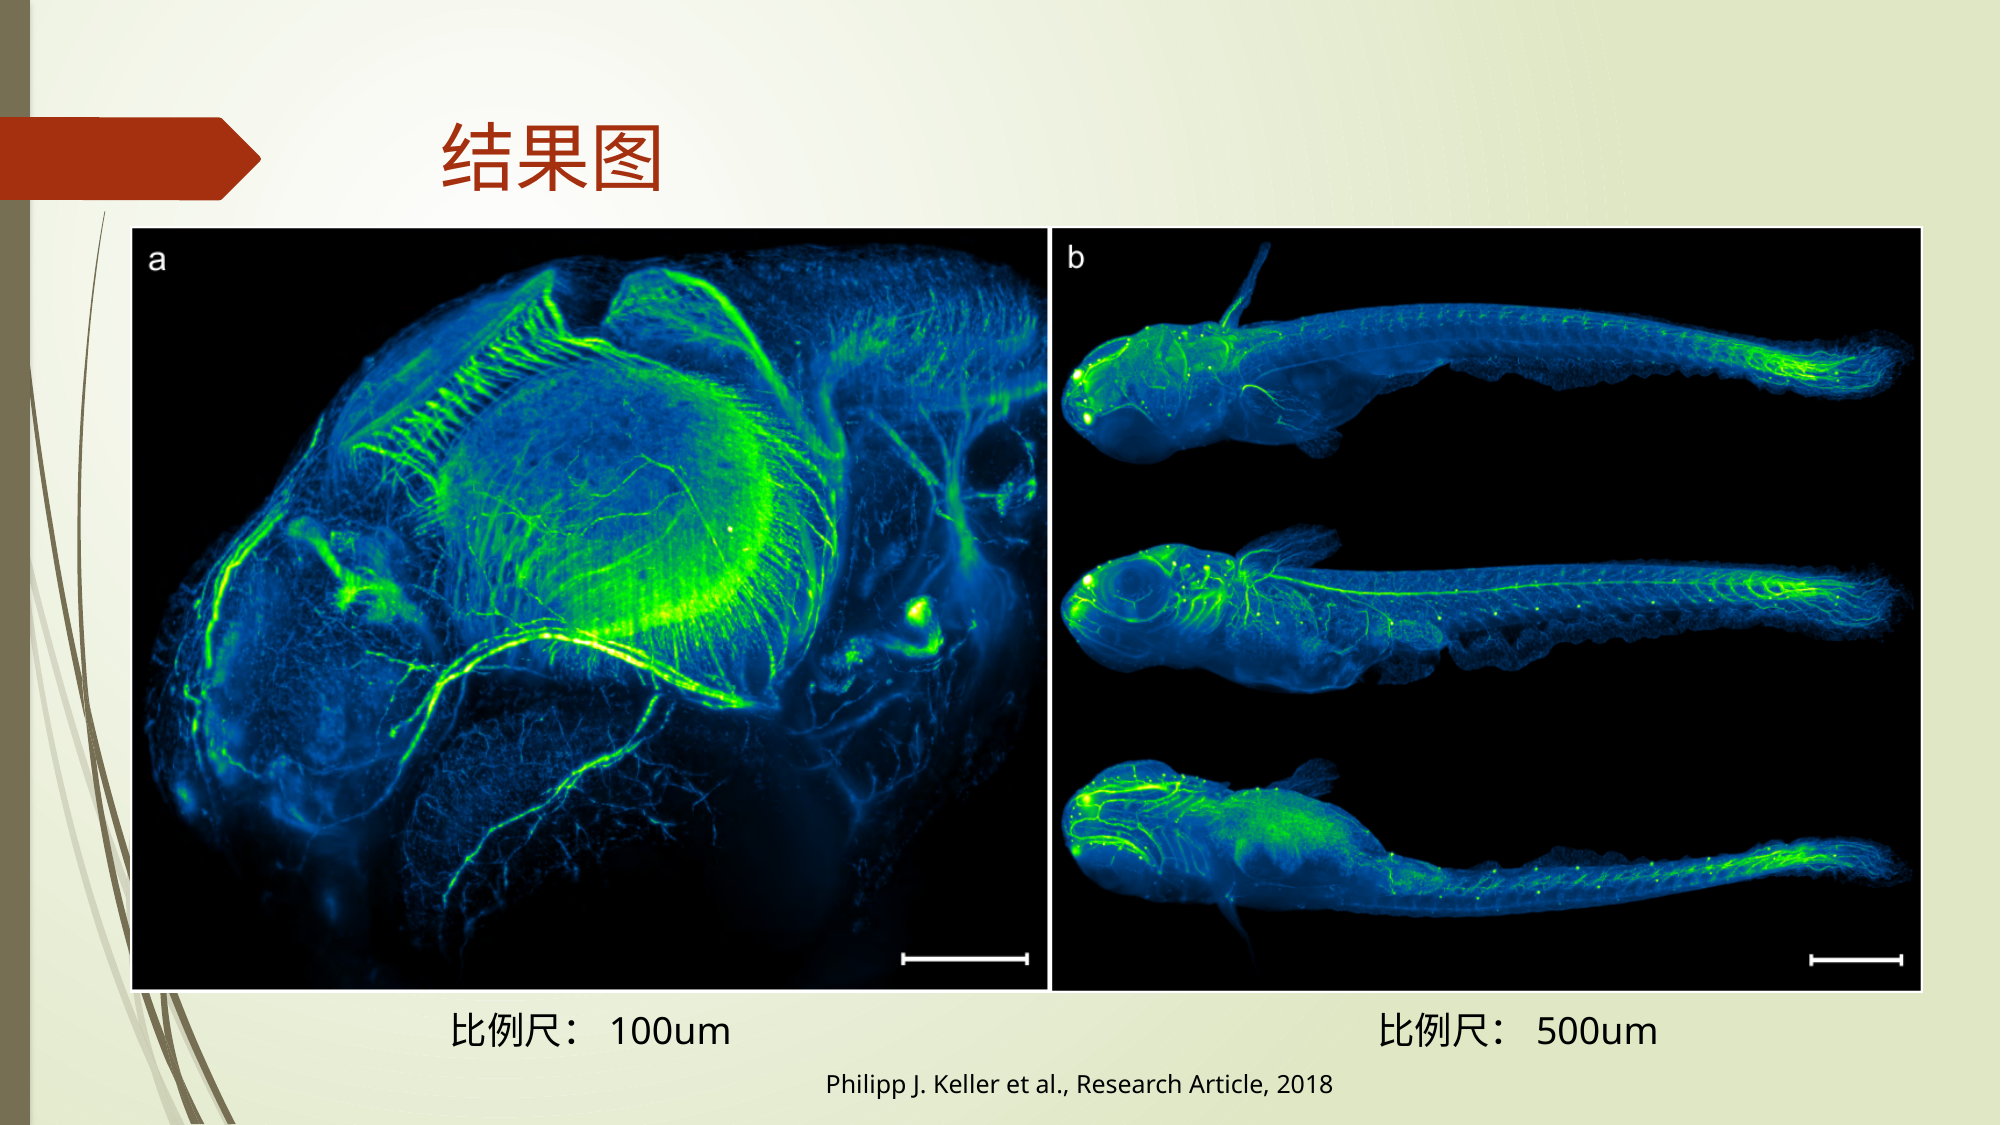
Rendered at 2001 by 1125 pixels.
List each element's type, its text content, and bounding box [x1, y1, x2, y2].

text_box Philipp J. Keller et al., Research Article, 2018 [810, 1060, 1356, 1106]
text_box 比例尺：500um [1362, 1002, 1674, 1060]
text_box 比例尺：100um [435, 1002, 747, 1060]
title 结果图 [425, 102, 1888, 225]
picture [130, 225, 1923, 993]
